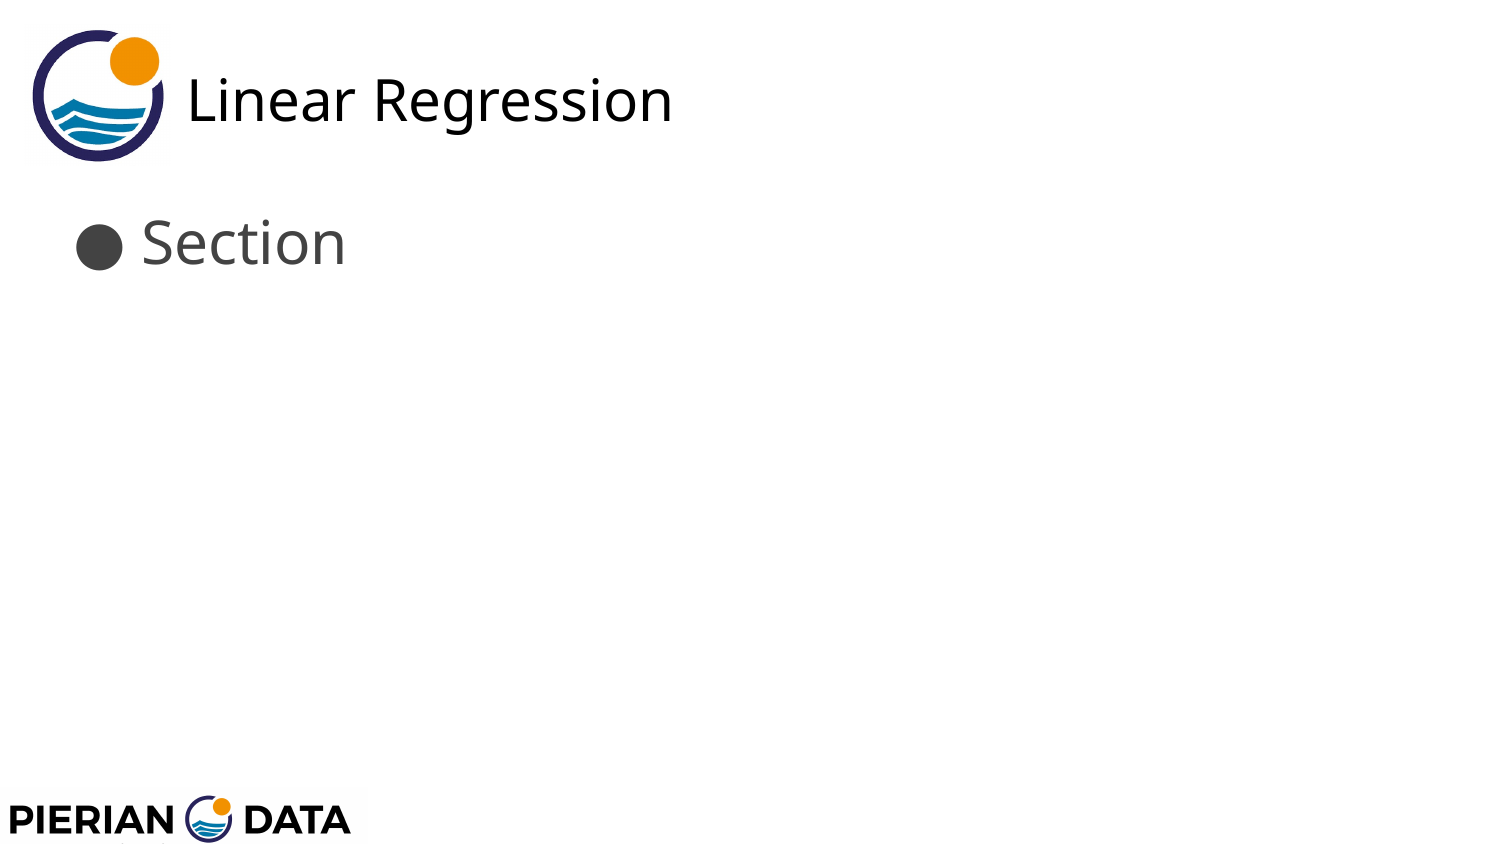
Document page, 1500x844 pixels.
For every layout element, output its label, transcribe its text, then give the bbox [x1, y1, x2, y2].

list Section [51, 189, 1476, 750]
picture [0, 787, 368, 844]
picture [24, 24, 172, 167]
title Linear Regression [176, 48, 1449, 143]
